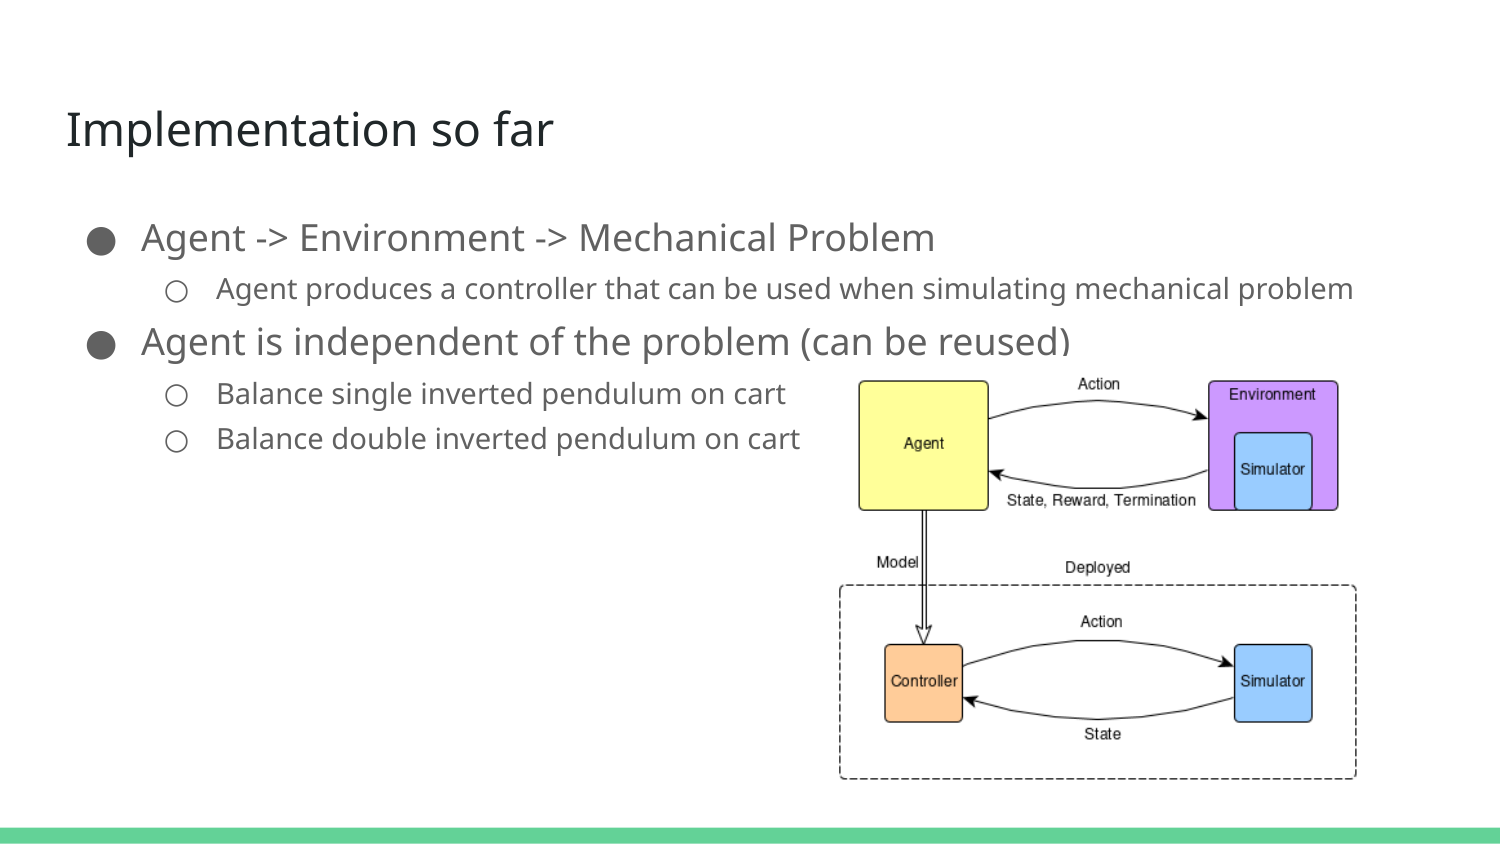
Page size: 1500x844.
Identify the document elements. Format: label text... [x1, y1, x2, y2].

list Agent -> Environment -> Mechanical Problem Agent produces a controller that can be used when simulating mechanical problem Agent is independent of the problem (can be reused) Balance single inverted pendulum on cart Balance double inverted pendulum on cart [51, 189, 1449, 750]
title Implementation so far [51, 81, 1449, 176]
picture [819, 356, 1376, 799]
